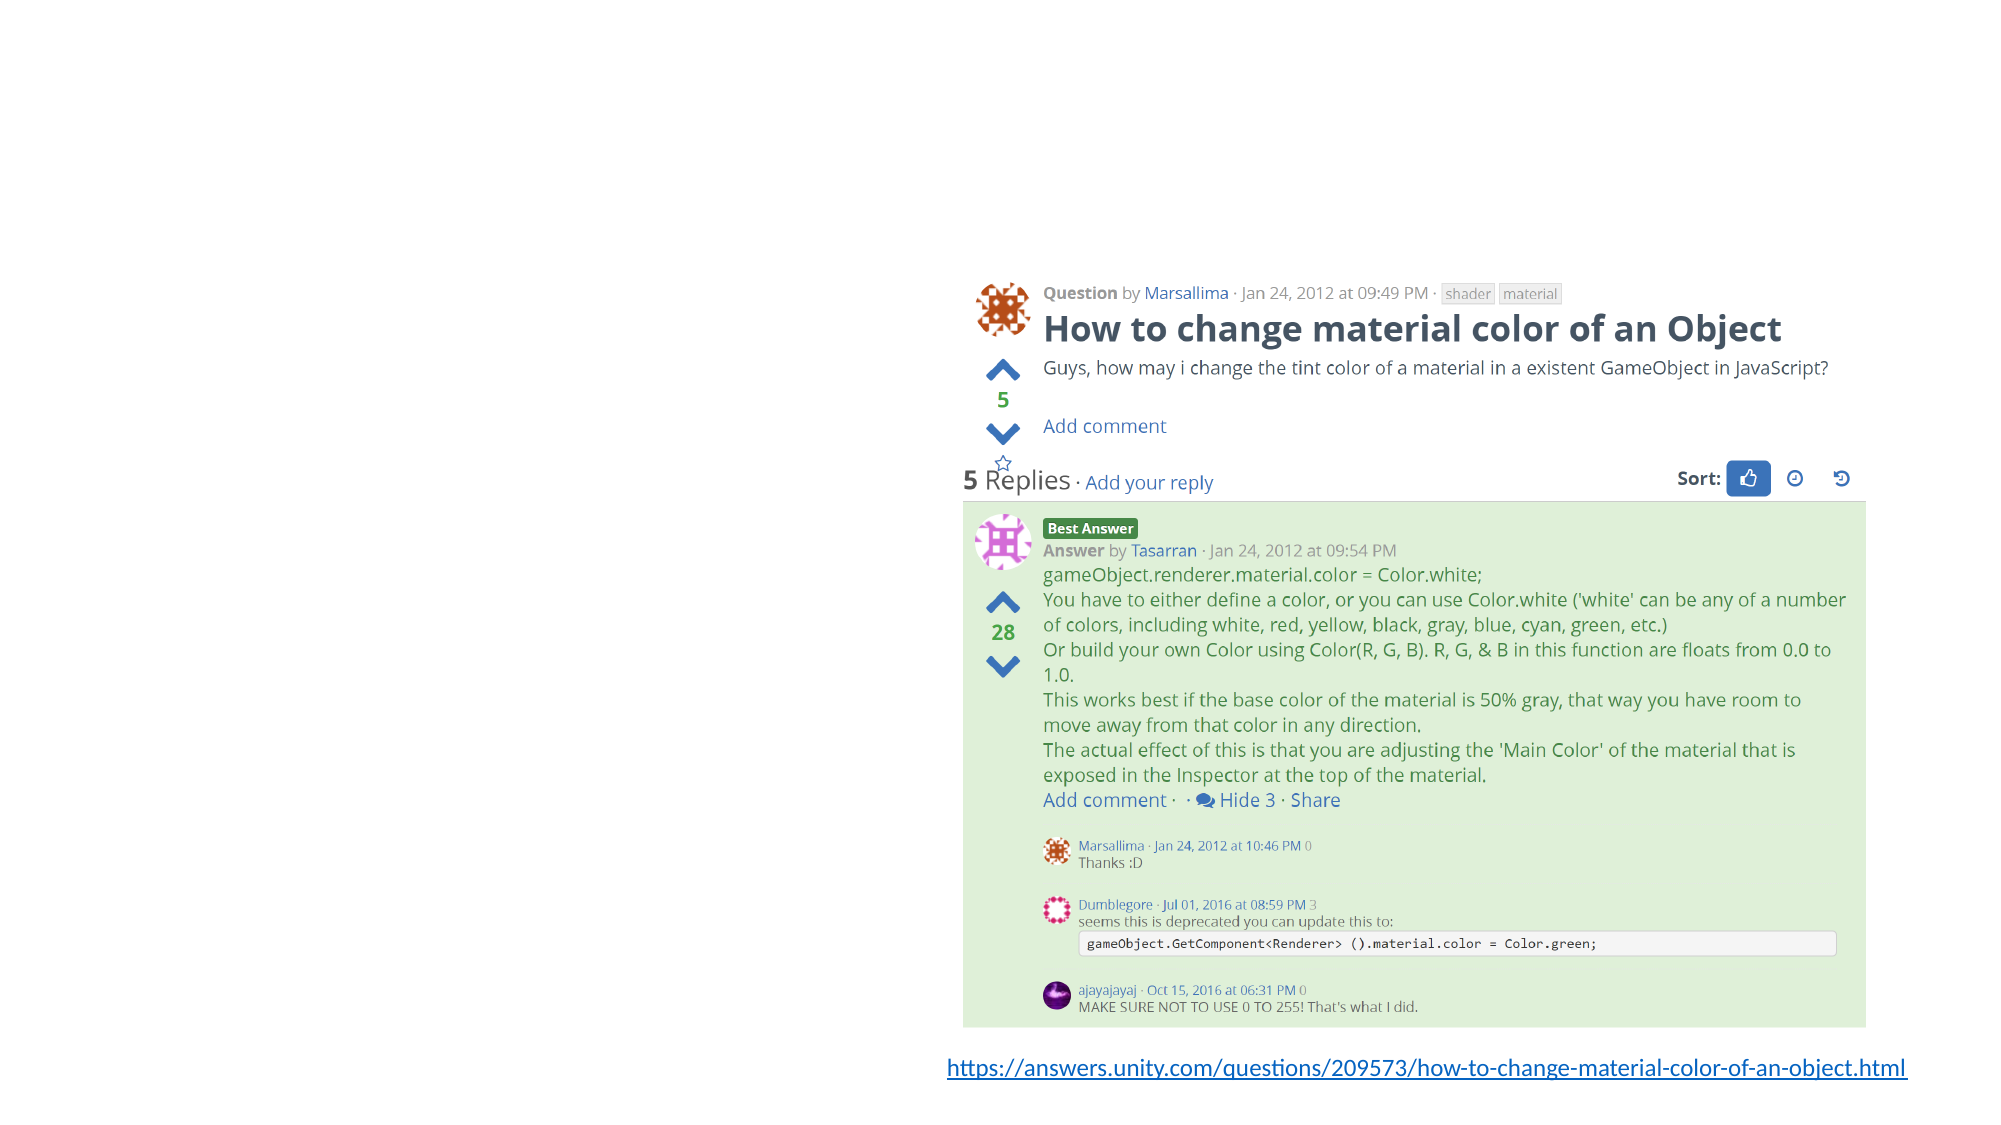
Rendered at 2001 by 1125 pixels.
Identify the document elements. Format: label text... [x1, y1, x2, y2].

text_box https://answers.unity.com/questions/209573/how-to-change-material-color-of-an-object.html [932, 1044, 1933, 1089]
picture [932, 267, 1896, 1045]
